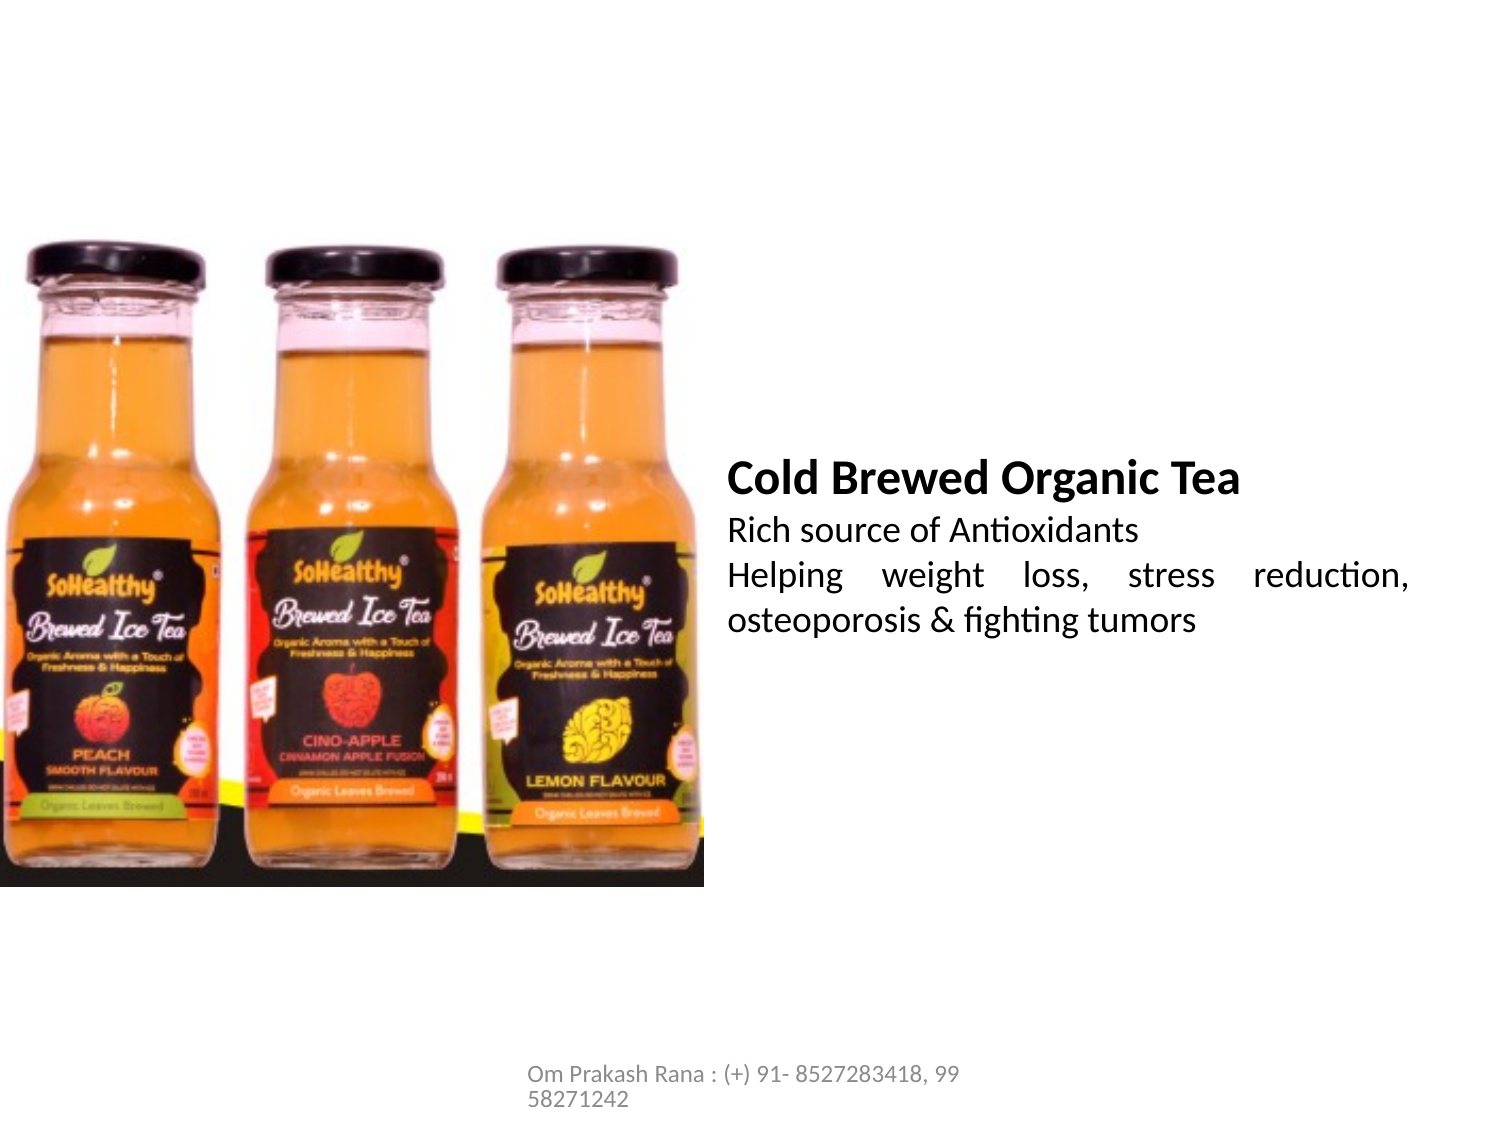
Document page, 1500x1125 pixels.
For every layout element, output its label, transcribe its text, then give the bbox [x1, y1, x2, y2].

footer Om Prakash Rana : (+) 91- 8527283418, 9958271242 [512, 1042, 988, 1103]
picture [0, 236, 704, 887]
text_box Cold Brewed Organic Tea Rich source of Antioxidants Helping weight loss, stress reduction, osteoporosis & fighting tumors [712, 437, 1425, 648]
